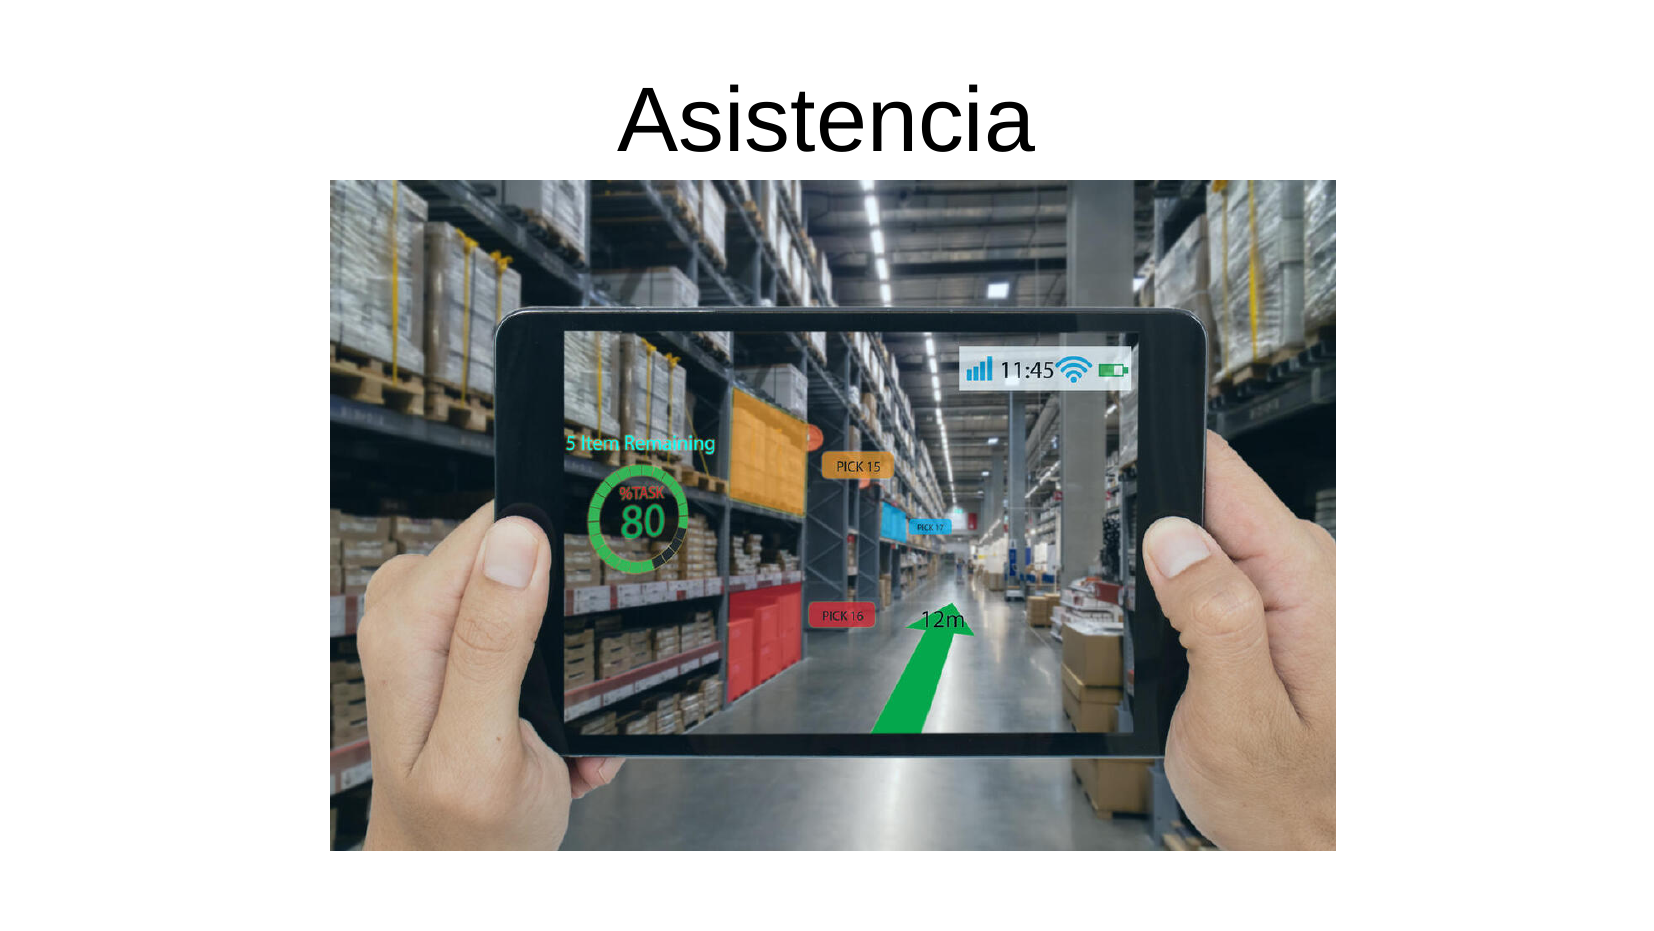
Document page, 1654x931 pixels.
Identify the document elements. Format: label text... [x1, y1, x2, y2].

text_box Asistencia [82, 59, 1571, 170]
picture [330, 180, 1336, 851]
